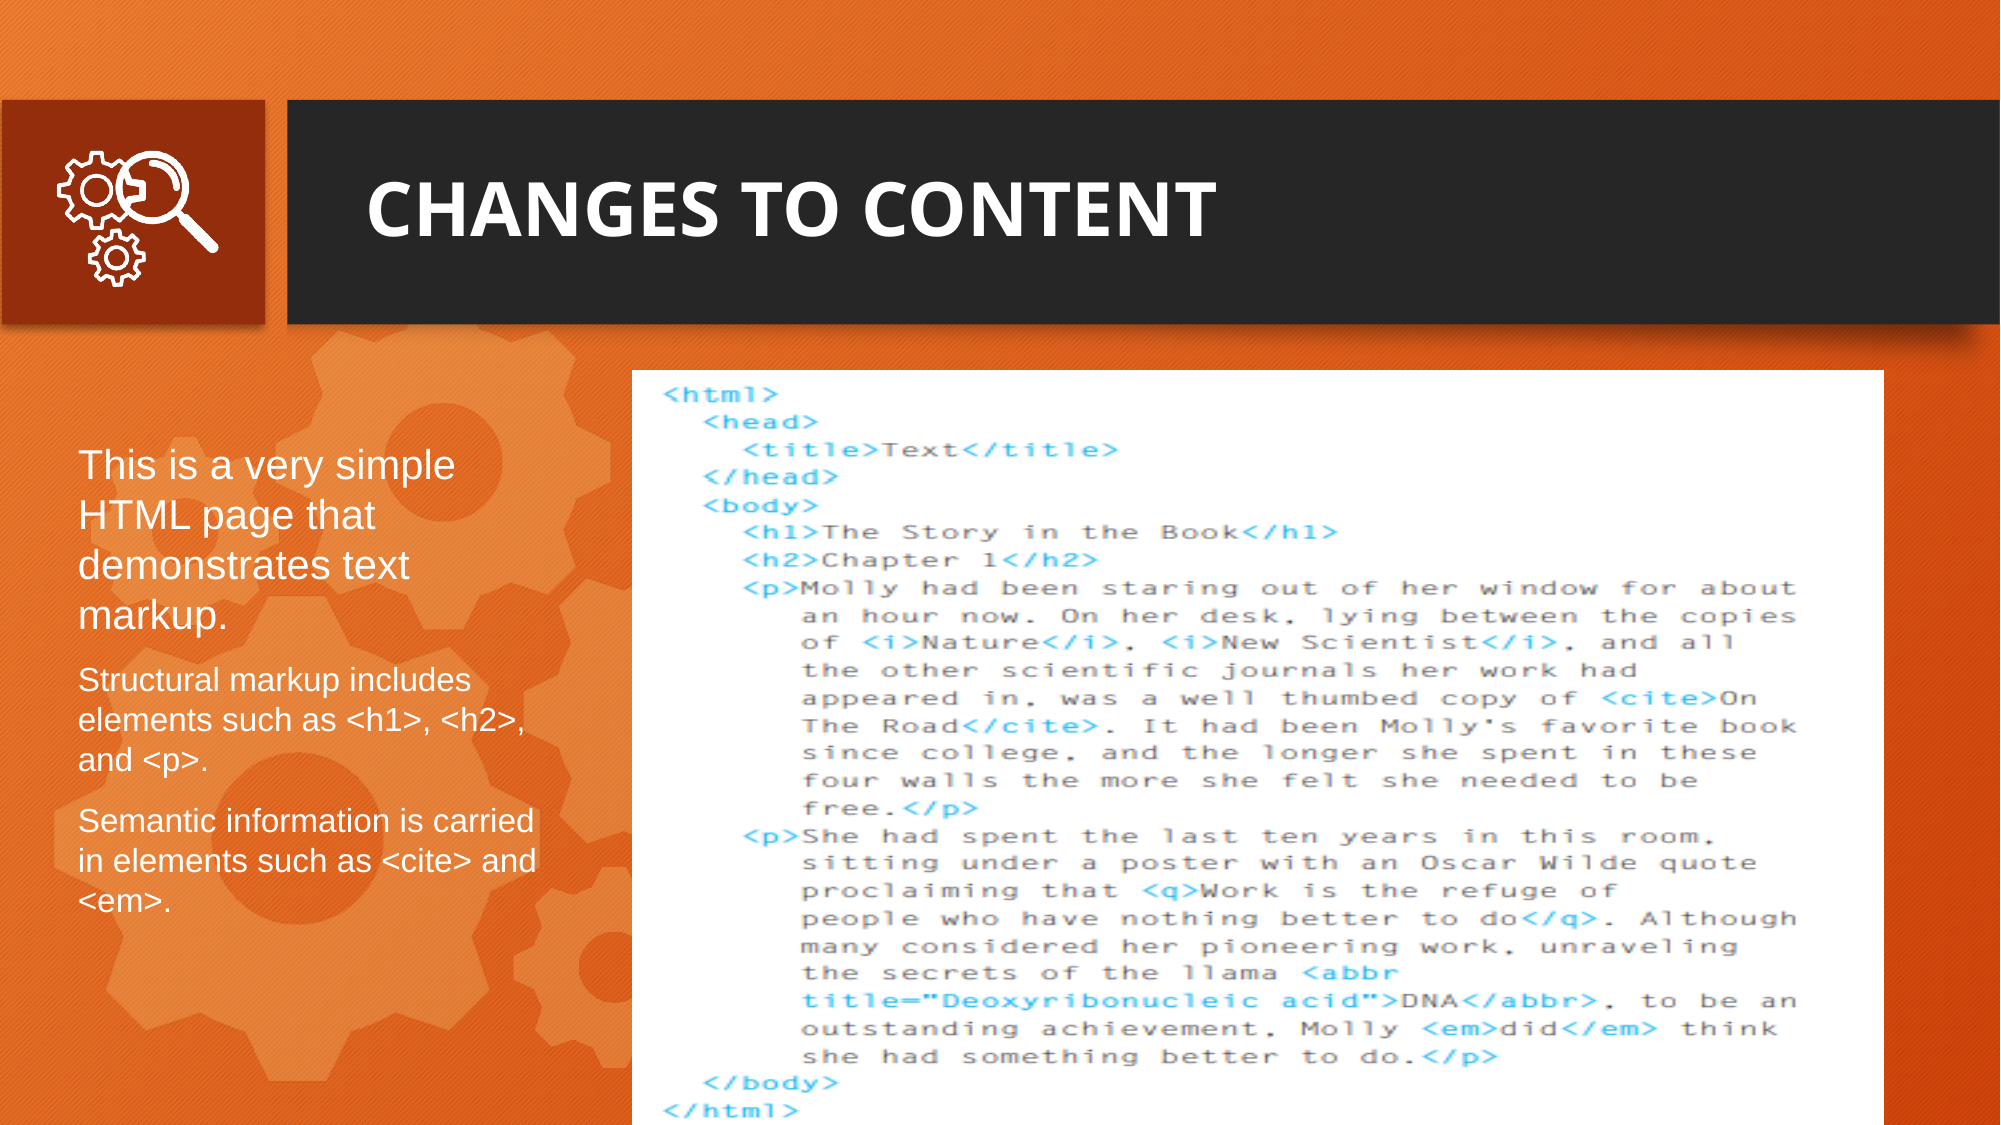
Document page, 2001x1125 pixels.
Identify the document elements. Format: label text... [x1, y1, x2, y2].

title CHANGES TO CONTENT [350, 123, 1965, 301]
picture [11, 100, 2000, 1125]
list This is a very simple HTML page that demonstrates text markup. Structural markup includes elements such as <h1>, <h2>, and <p>. Semantic information is carried in elements such as <cite> and <em>. [62, 429, 573, 1125]
